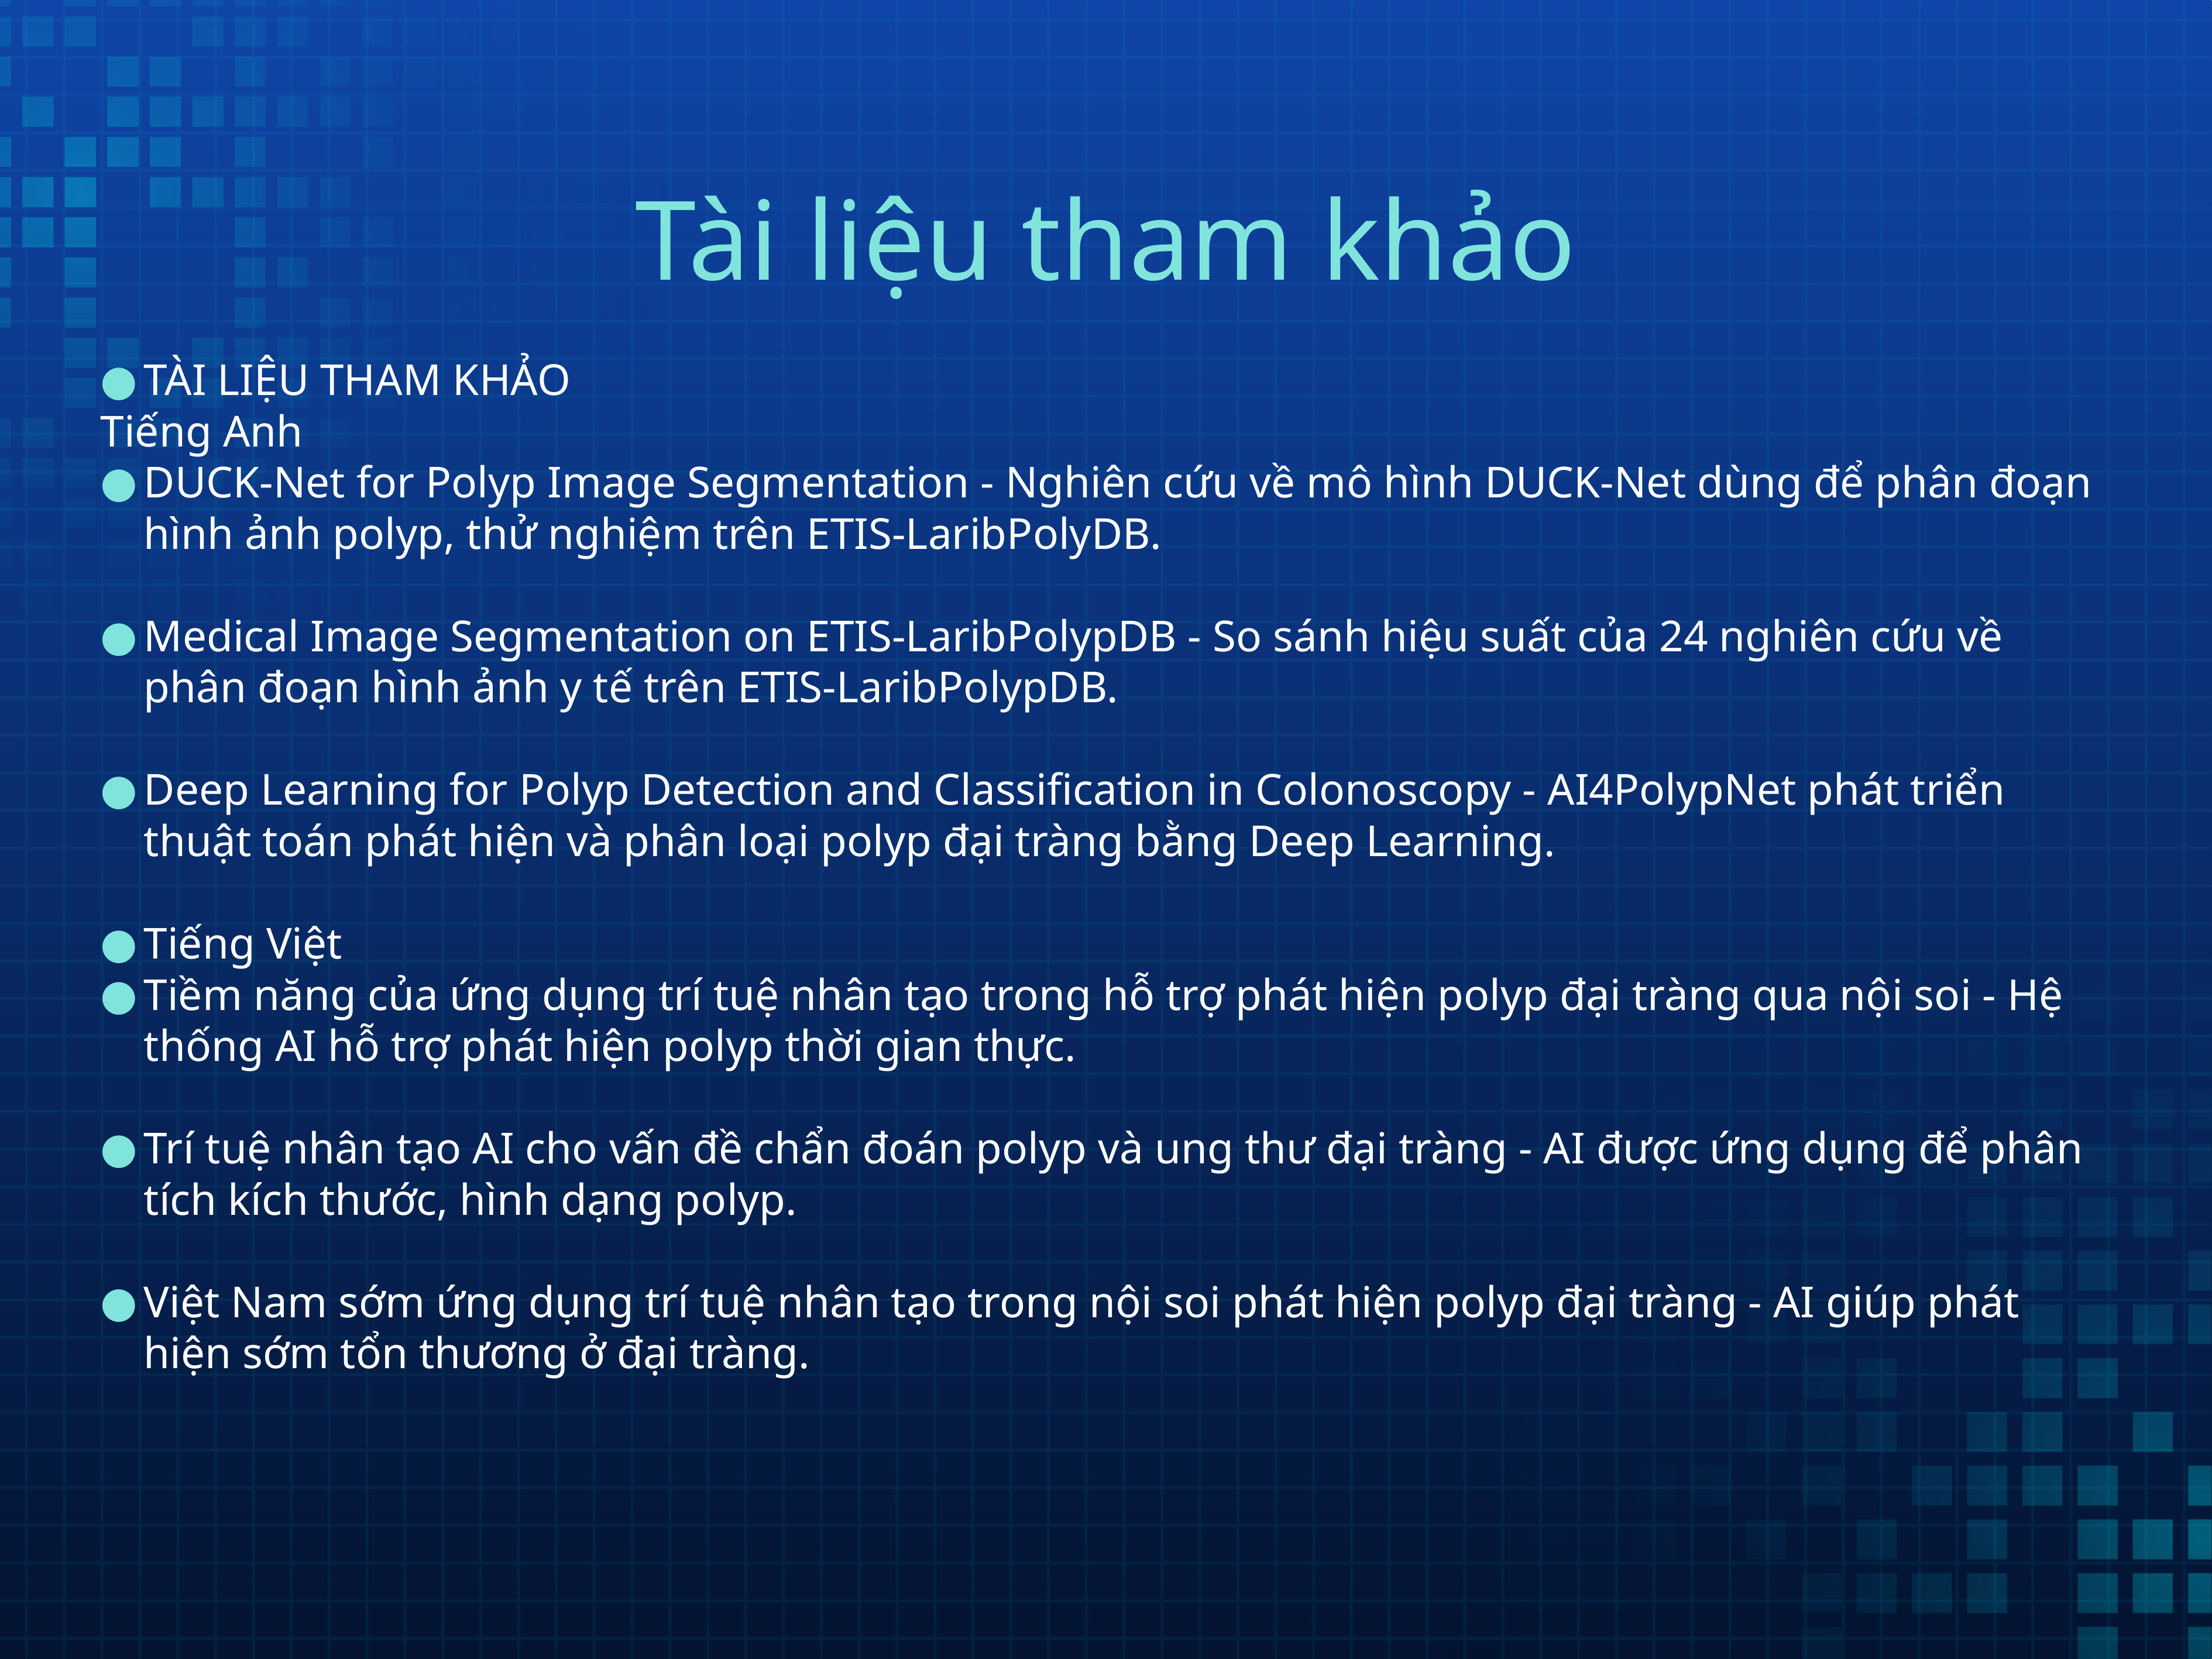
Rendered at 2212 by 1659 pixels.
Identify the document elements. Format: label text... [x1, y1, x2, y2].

picture [0, 0, 2212, 1659]
list TÀI LIỆU THAM KHẢO Tiếng Anh DUCK-Net for Polyp Image Segmentation - Nghiên cứu về mô hình DUCK-Net dùng để phân đoạn hình ảnh polyp, thử nghiệm trên ETIS-LaribPolyDB. Medical Image Segmentation on ETIS-LaribPolypDB - So sánh hiệu suất của 24 nghiên cứu về phân đoạn hình ảnh y tế trên ETIS-LaribPolypDB. Deep Learning for Polyp Detection and Classification in Colonoscopy - AI4PolypNet phát triển thuật toán phát hiện và phân loại polyp đại tràng bằng Deep Learning. Tiếng Việt Tiềm năng của ứng dụng trí tuệ nhân tạo trong hỗ trợ phát hiện polyp đại tràng qua nội soi - Hệ thống AI hỗ trợ phát hiện polyp thời gian thực. Trí tuệ nhân tạo AI cho vấn đề chẩn đoán polyp và ung thư đại tràng - AI được ứng dụng để phân tích kích thước, hình dạng polyp. Việt Nam sớm ứng dụng trí tuệ nhân tạo trong nội soi phát hiện polyp đại tràng - AI giúp phát hiện sớm tổn thương ở đại tràng. [75, 328, 2137, 1473]
title Tài liệu tham khảo [75, 143, 2137, 328]
